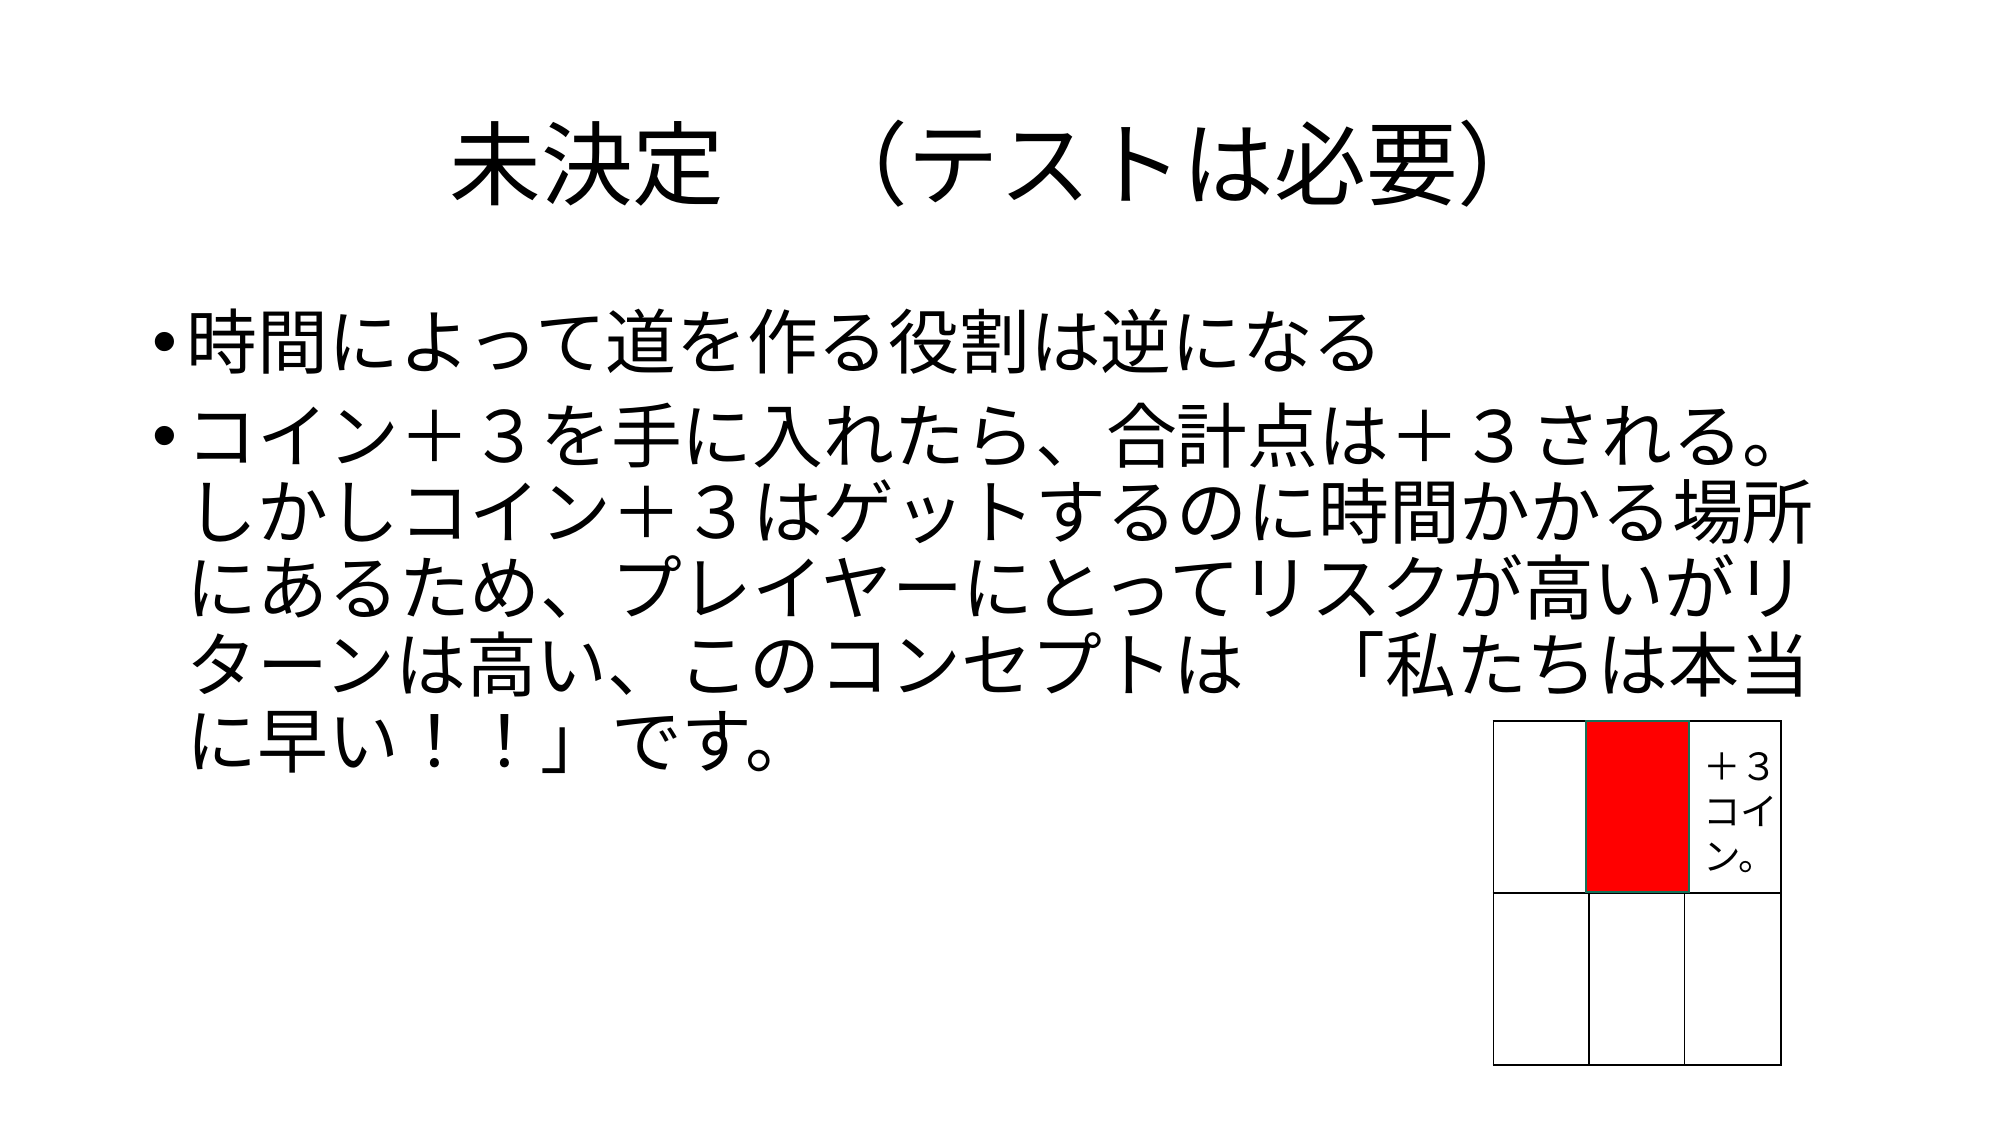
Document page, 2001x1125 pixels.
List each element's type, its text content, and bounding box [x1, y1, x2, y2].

table_header [1690, 722, 1780, 735]
table_header [1690, 886, 1780, 892]
text_box [1585, 720, 1690, 893]
text_box ＋３コイン。 [1688, 735, 1814, 886]
table_cell [1685, 894, 1780, 1064]
table_header [1494, 722, 1585, 892]
table_cell [1590, 894, 1684, 1064]
table_cell [1494, 894, 1588, 1064]
list 時間によって道を作る役割は逆になる コイン＋３を手に入れたら、合計点は＋３される。しかしコイン＋３はゲットするのに時間かかる場所にあるため、プレイヤーにとってリスクが高いがリターンは高い、このコンセプトは 「私たちは本当に早い！！」です。 [137, 299, 1863, 794]
title 未決定 （テストは必要） [137, 59, 1863, 278]
